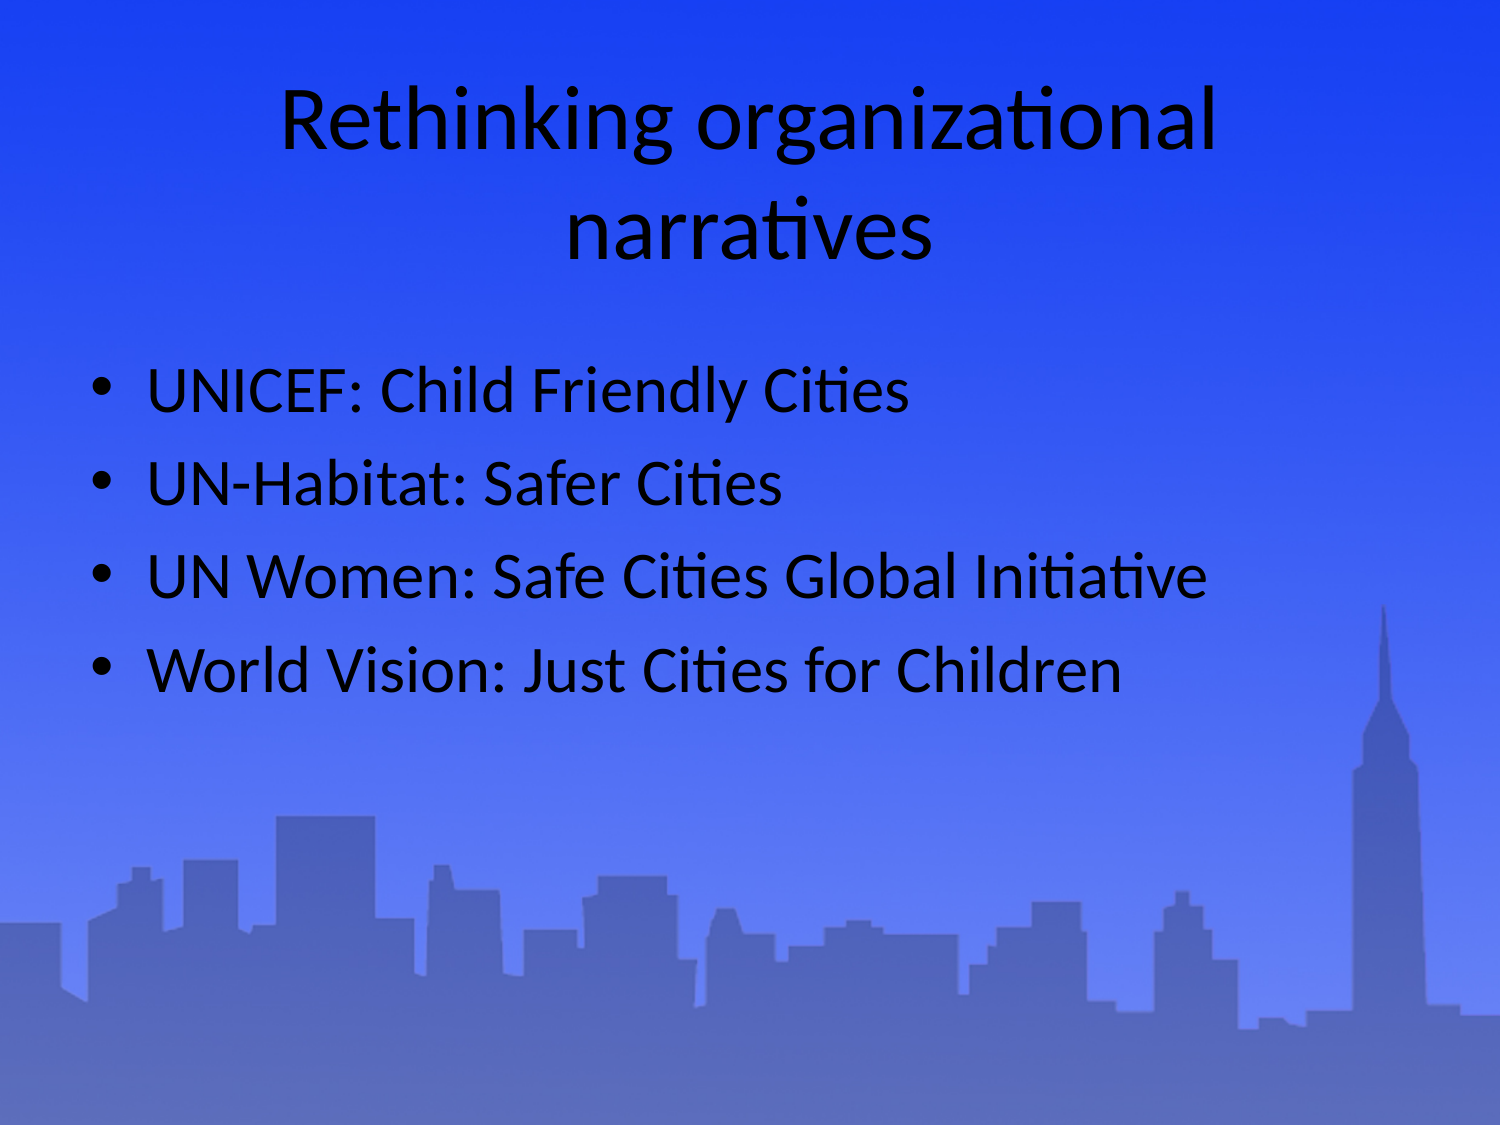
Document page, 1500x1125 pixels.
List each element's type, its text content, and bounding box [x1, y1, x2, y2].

list UNICEF: Child Friendly Cities UN-Habitat: Safer Cities UN Women: Safe Cities Global Initiative World Vision: Just Cities for Children [75, 338, 1425, 1005]
title Rethinking organizational narratives [75, 45, 1425, 291]
picture [0, 0, 1500, 1125]
